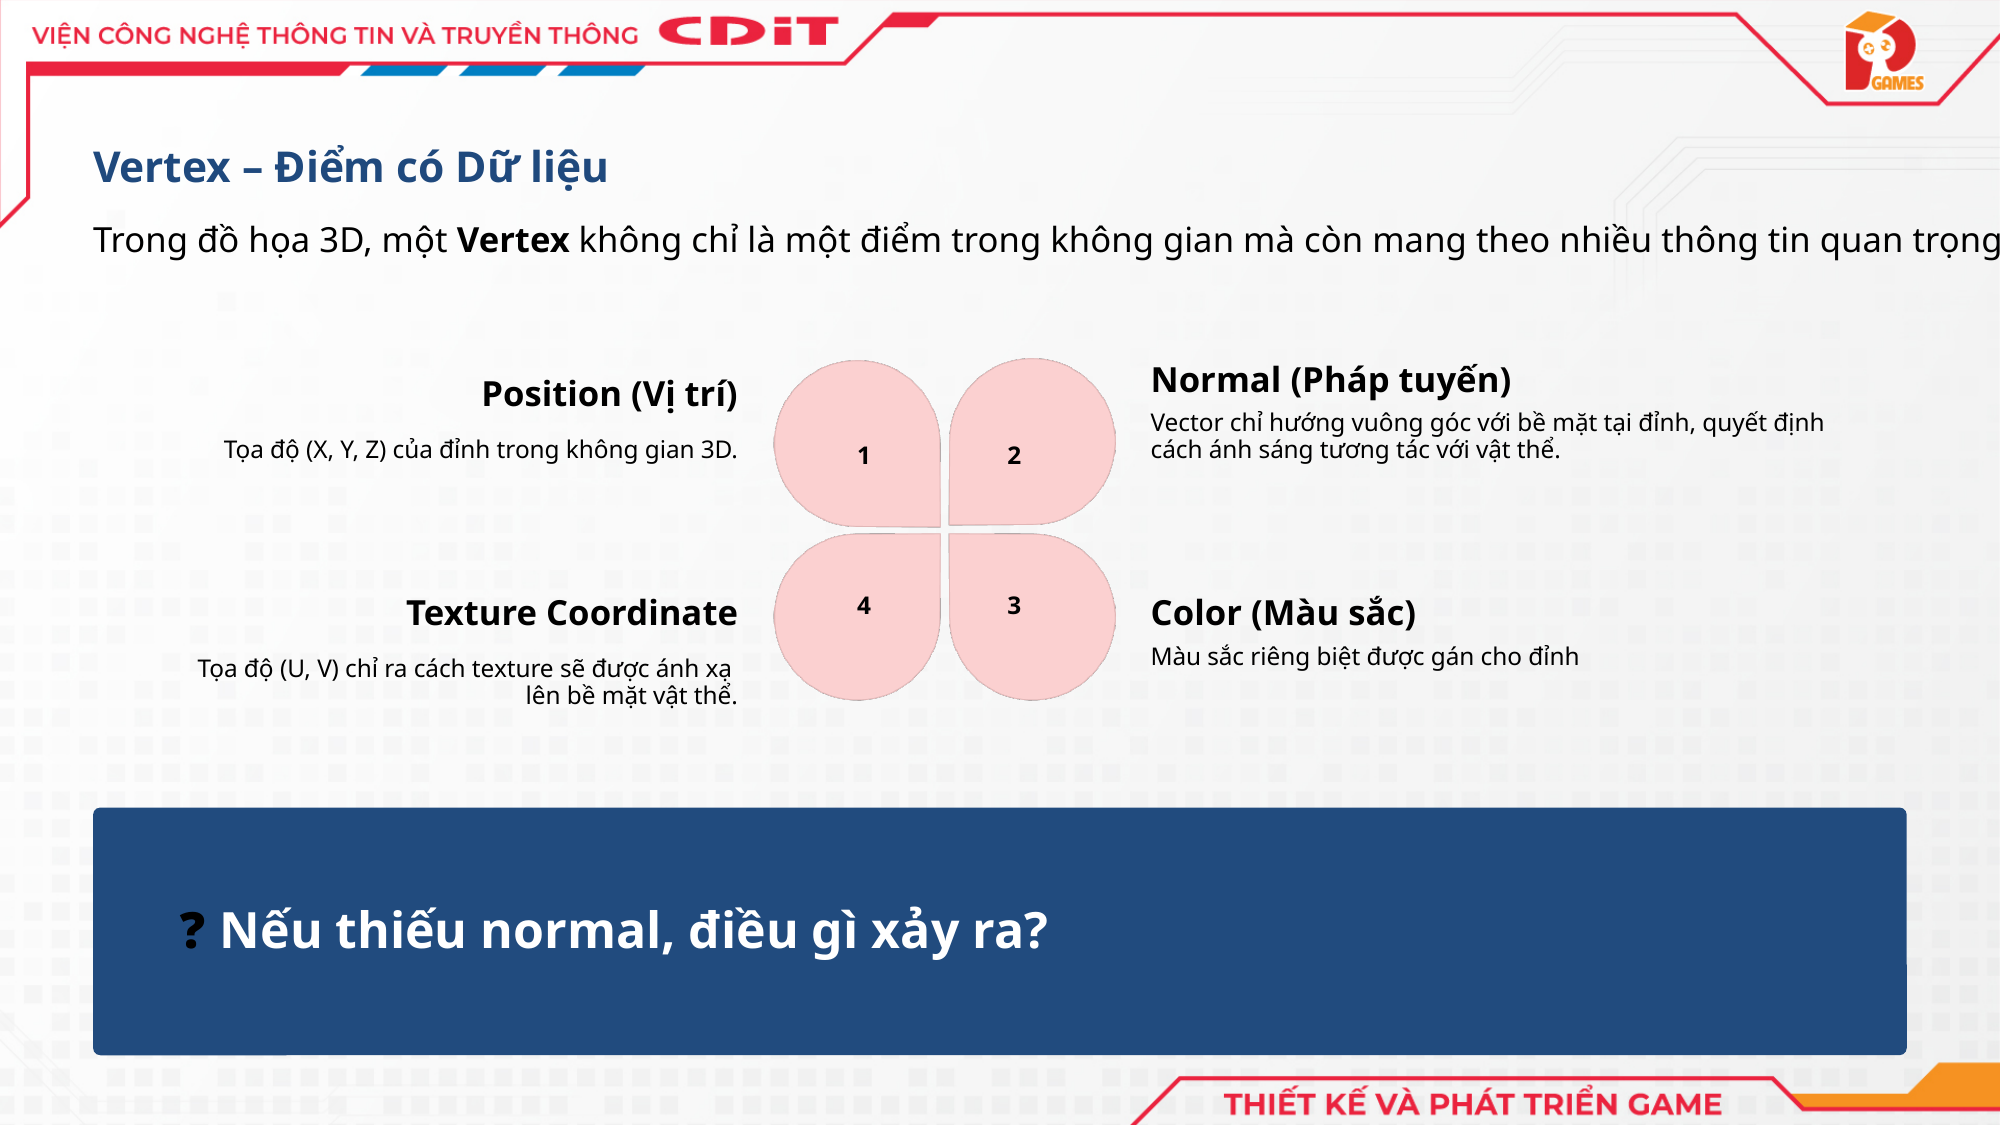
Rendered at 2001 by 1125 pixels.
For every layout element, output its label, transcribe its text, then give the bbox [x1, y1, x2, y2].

text_box Color (Màu sắc) [1158, 605, 1367, 633]
picture [0, 0, 2000, 1125]
text_box Vertex – Điểm có Dữ liệu [93, 137, 668, 192]
text_box Position (Vị trí) [521, 386, 730, 414]
text_box Trong đồ họa 3D, một Vertex không chỉ là một điểm trong không gian mà còn mang theo nhiều thông tin quan trọng khác. [93, 226, 1907, 261]
text_box Tọa độ (U, V) chỉ ra cách texture sẽ được ánh xạ lên bề mặt vật thể. [37, 655, 730, 684]
text_box Màu sắc riêng biệt được gán cho đỉnh [1158, 642, 1852, 671]
text_box Normal (Pháp tuyến) [1158, 372, 1394, 400]
text_box Vector chỉ hướng vuông góc với bề mặt tại đỉnh, quyết định cách ánh sáng tương tác với vật thể. [1158, 409, 1852, 466]
text_box Tọa độ (X, Y, Z) của đỉnh trong không gian 3D. [37, 436, 730, 464]
text_box ❓ Nếu thiếu normal, điều gì xảy ra? [177, 932, 598, 961]
text_box Texture Coordinate [512, 605, 730, 633]
text_box [93, 807, 1907, 1056]
